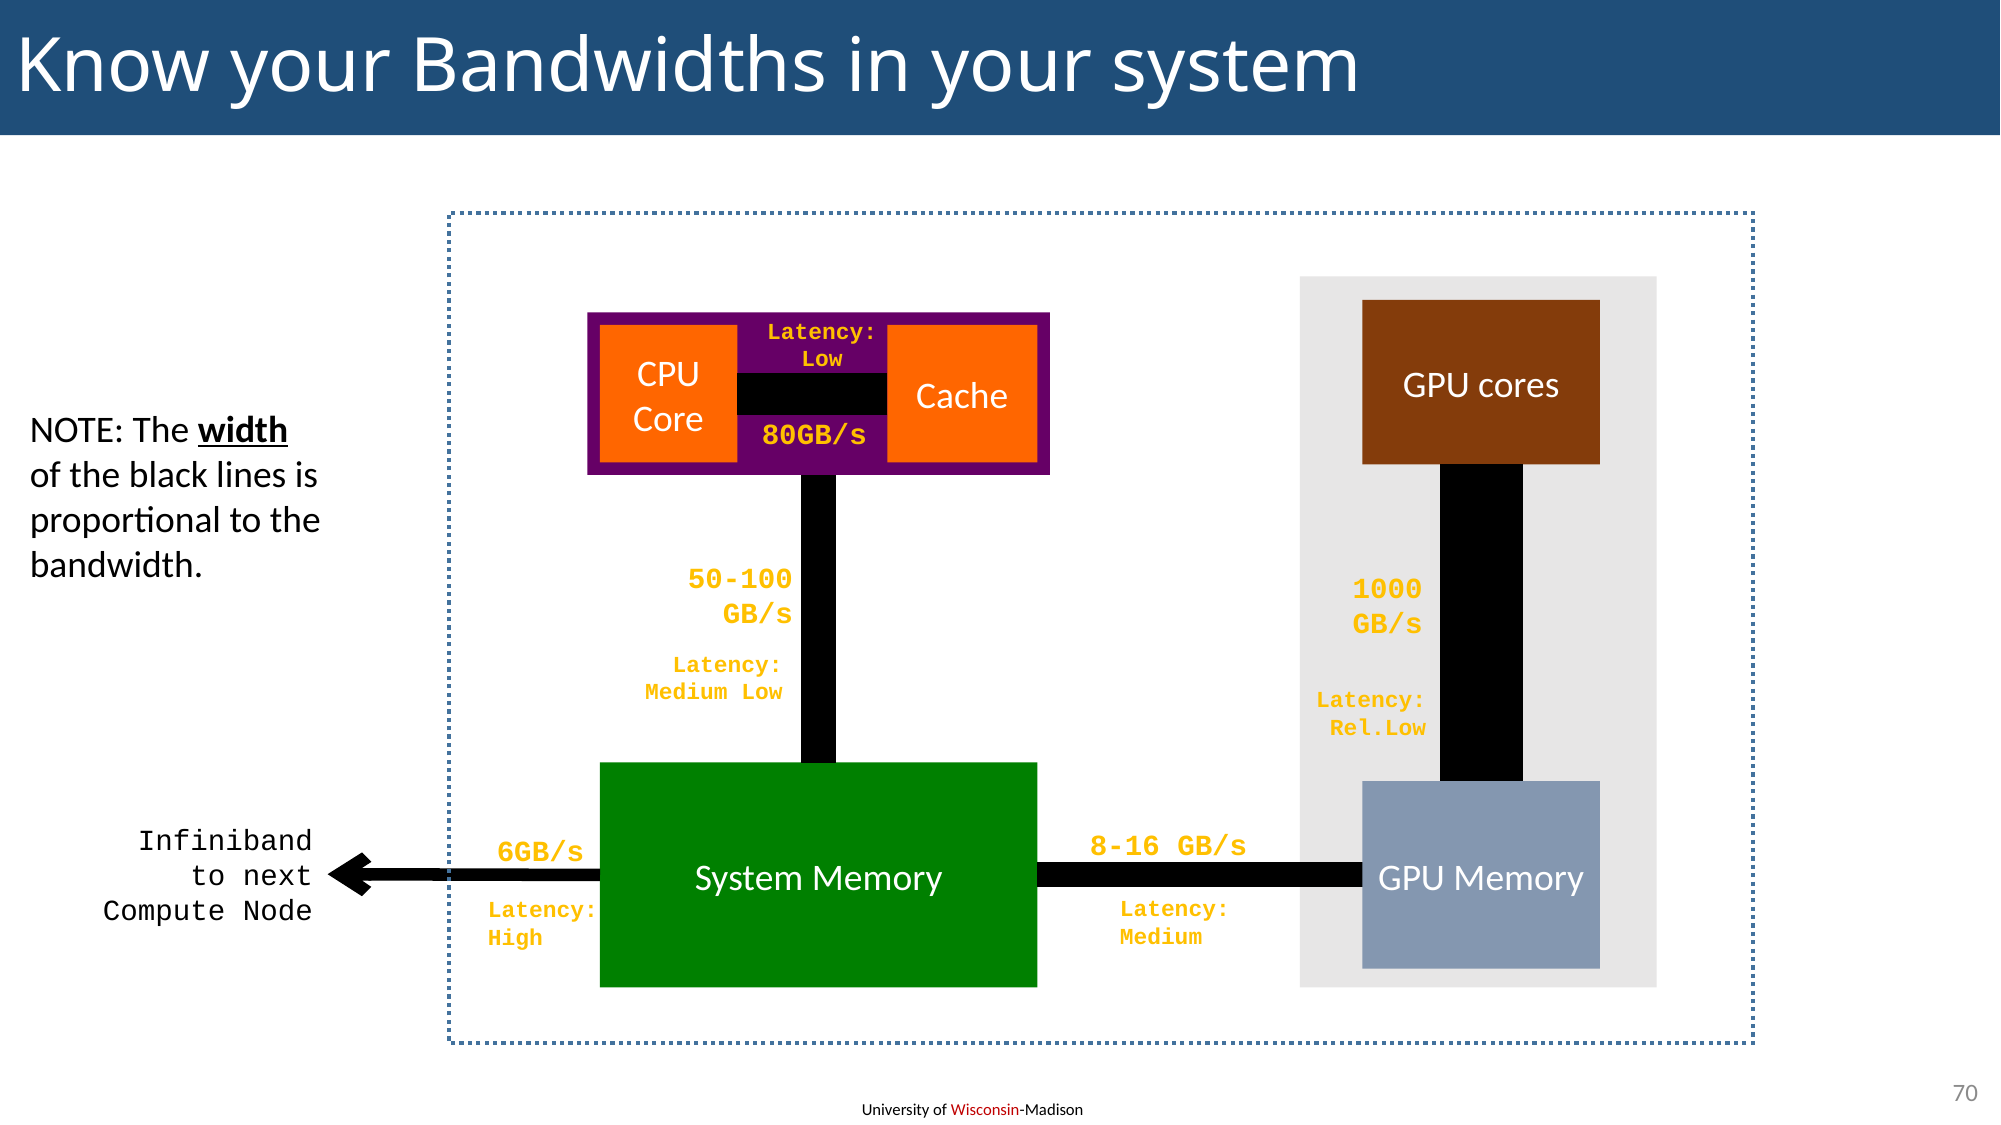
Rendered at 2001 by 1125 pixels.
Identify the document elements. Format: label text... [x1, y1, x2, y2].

slide_number 70 [1879, 1069, 1994, 1114]
title Know your Bandwidths in your system [0, 0, 2000, 136]
text_box Infiniband to next Compute Node [71, 814, 328, 934]
text_box [448, 212, 1754, 1044]
text_box NOTE: The width of the black lines is proportional to the bandwidth. [15, 397, 345, 593]
